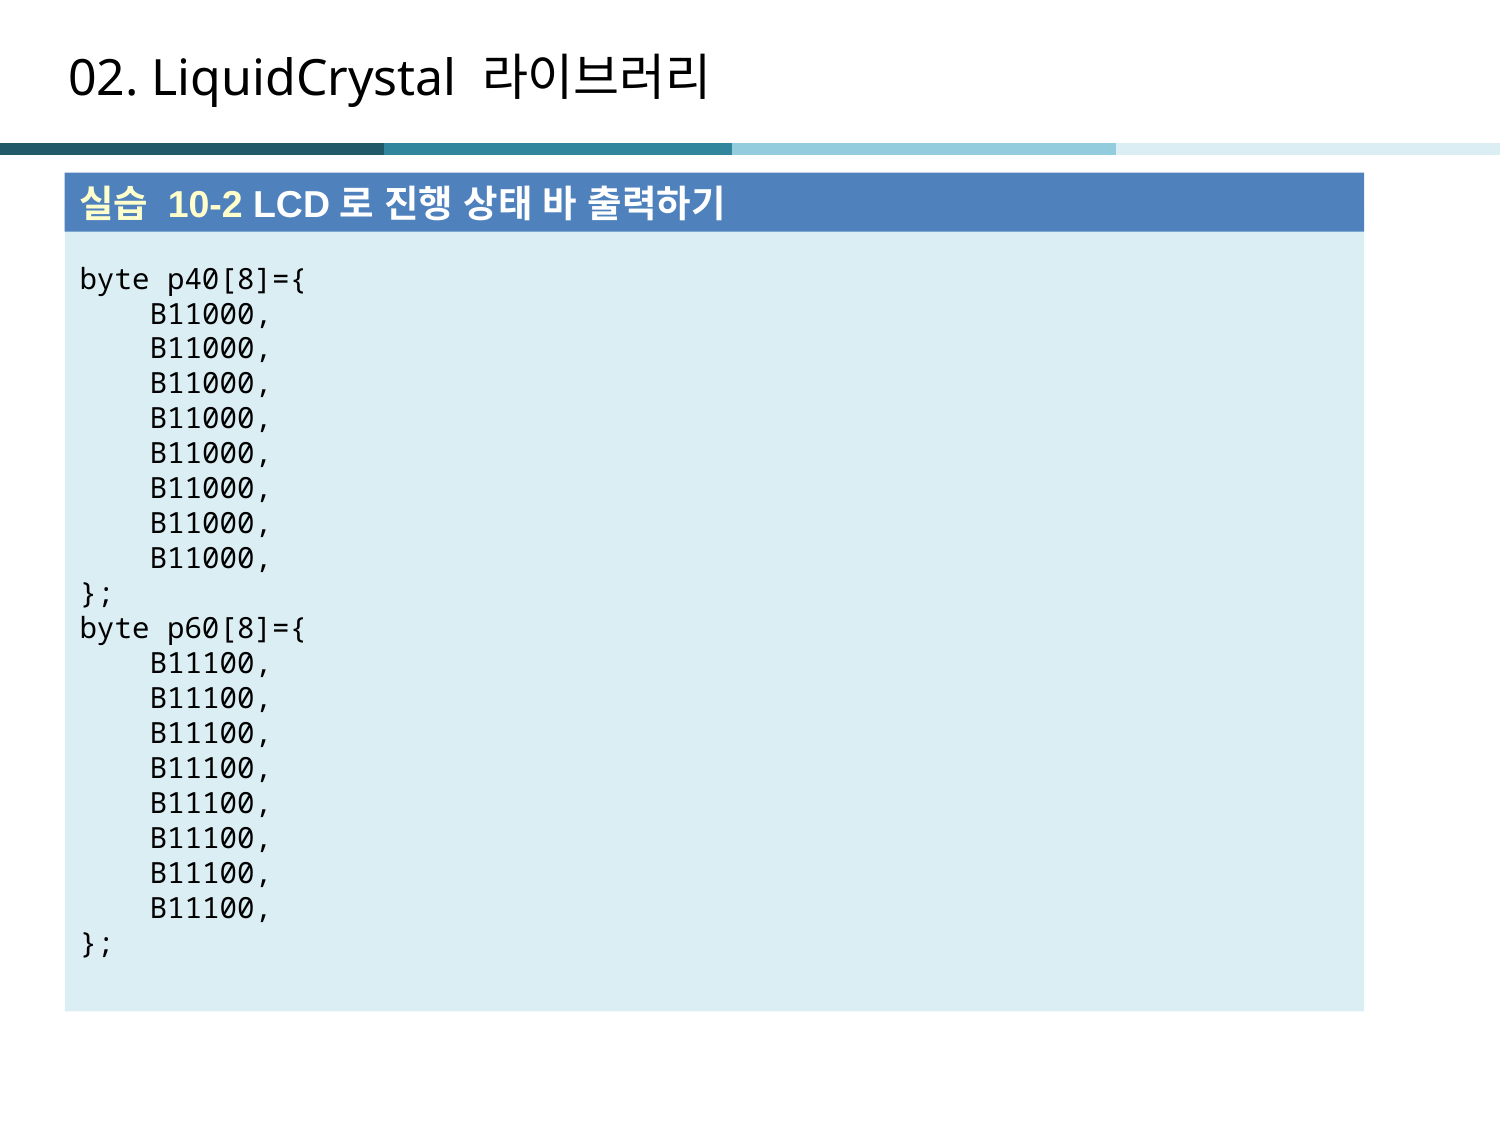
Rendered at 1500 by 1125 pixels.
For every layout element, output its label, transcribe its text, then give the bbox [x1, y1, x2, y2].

text_box 실습 10-2 LCD로 진행 상태 바 출력하기 [64, 172, 1365, 232]
text_box byte p40[8]={ B11000, B11000, B11000, B11000, B11000, B11000, B11000, B11000, }; byte p60[8]={ B11100, B11100, B11100, B11100, B11100, B11100, B11100, B11100, }; [64, 232, 1365, 1012]
title 02. LiquidCrystal 라이브러리 [53, 30, 1459, 121]
